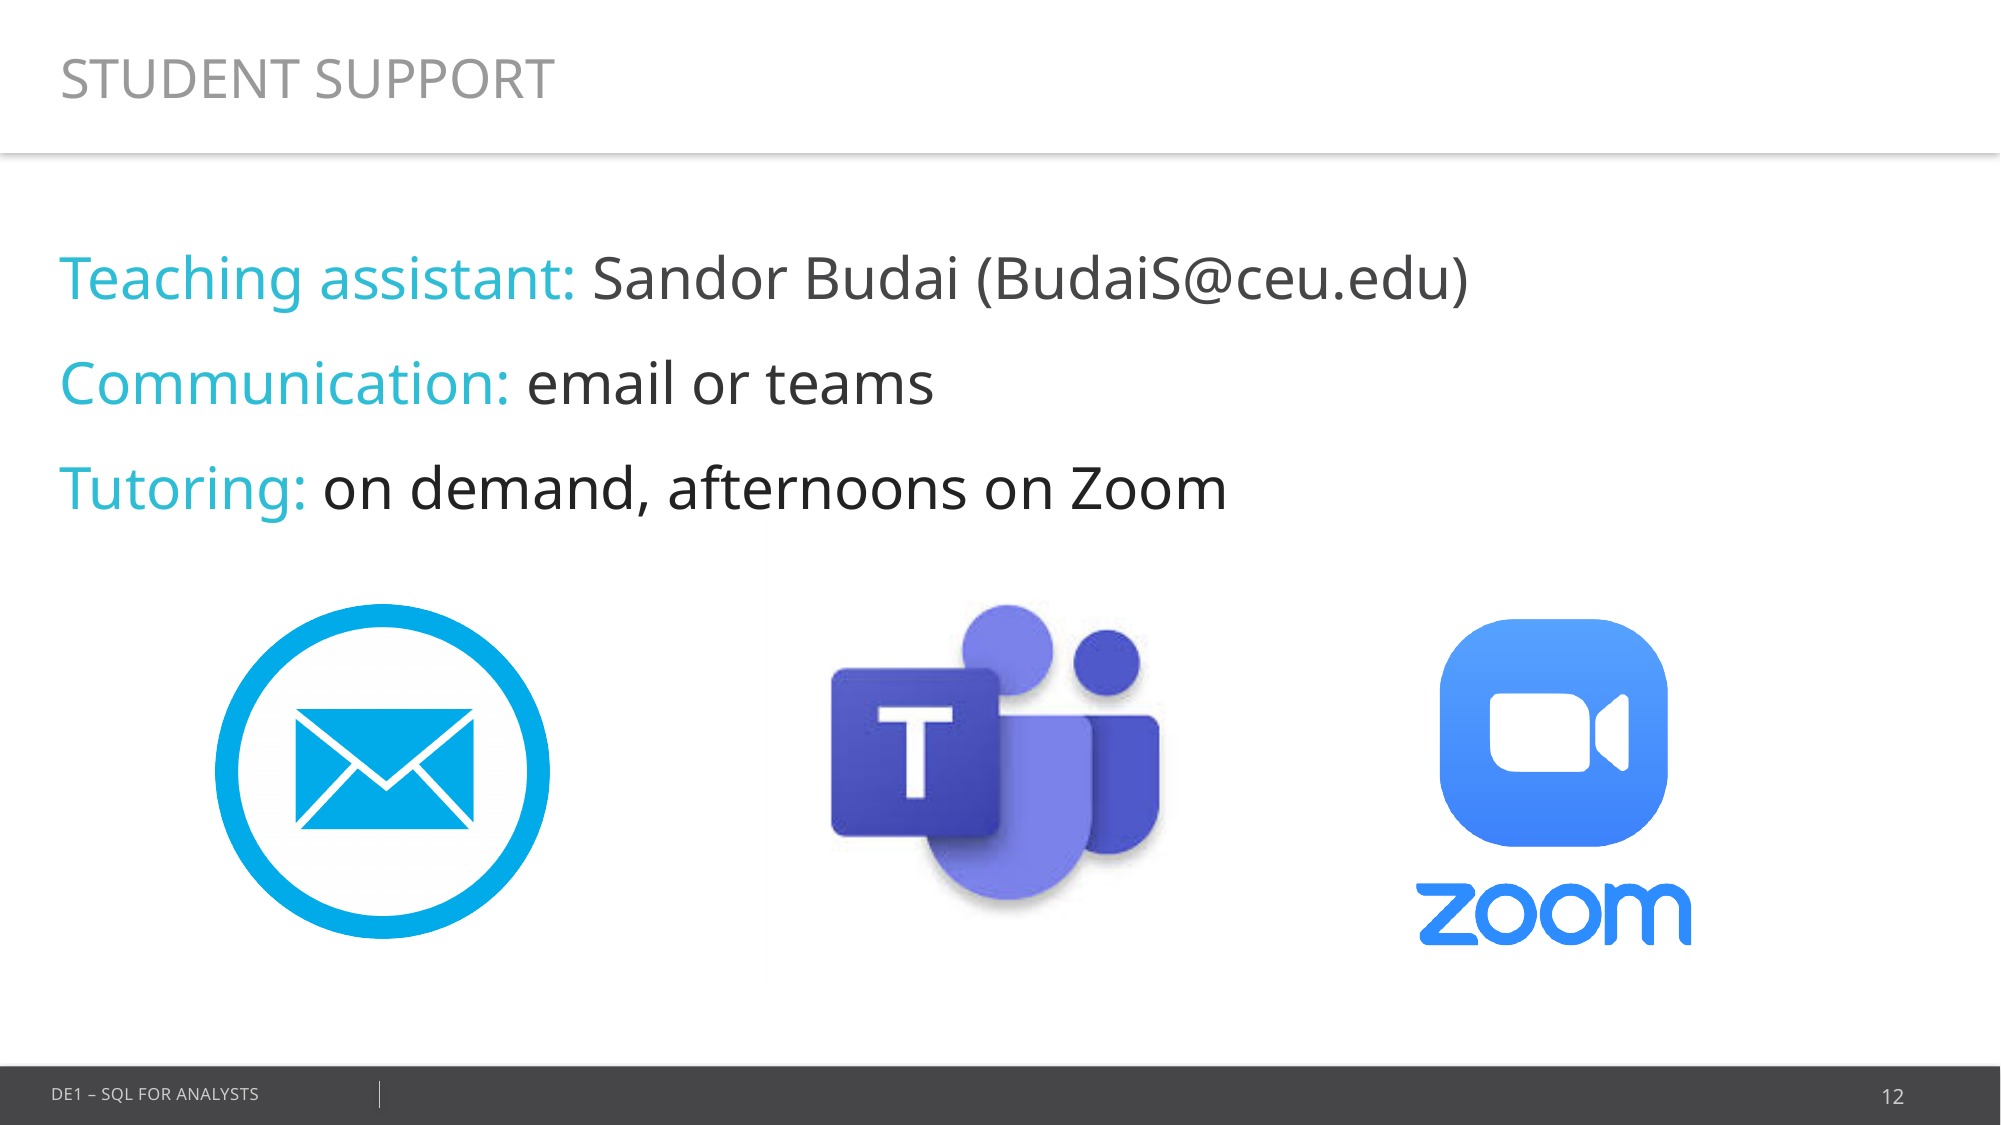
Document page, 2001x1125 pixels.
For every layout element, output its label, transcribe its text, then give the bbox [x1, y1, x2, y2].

picture [1396, 598, 1711, 967]
picture [239, 628, 526, 915]
picture [214, 778, 378, 940]
picture [765, 518, 1235, 988]
list STUDENT SUPPORT [0, 0, 2000, 153]
picture [214, 603, 376, 765]
picture [389, 603, 550, 751]
picture [387, 792, 550, 940]
text_box Teaching assistant: Sandor Budai (BudaiS@ceu.edu) Communication: email or teams Tutoring: on demand, afternoons on Zoom [44, 198, 1994, 681]
